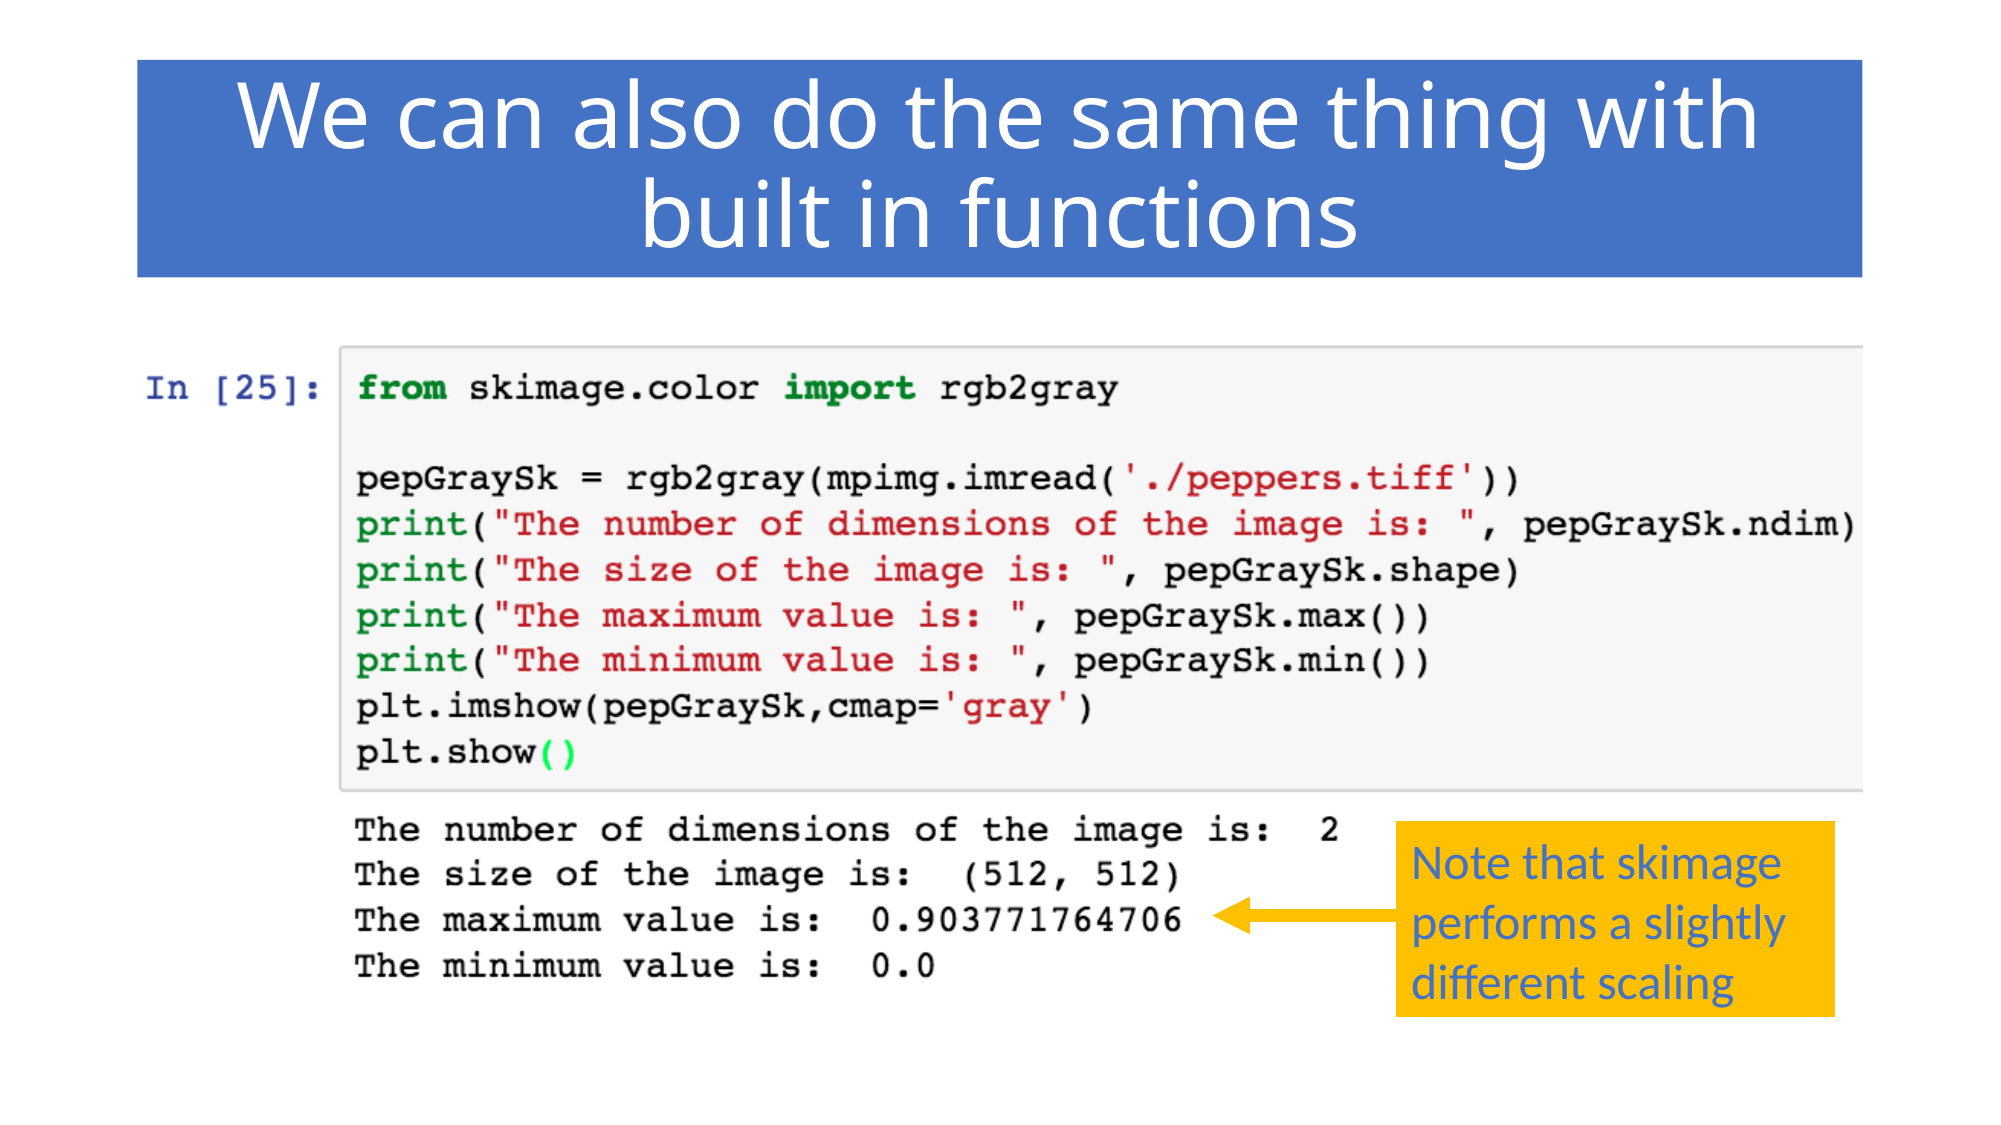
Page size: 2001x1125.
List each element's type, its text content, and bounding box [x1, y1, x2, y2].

text_box Note that skimage performs a slightly different scaling [1396, 994, 1835, 1017]
picture [137, 335, 1863, 994]
title We can also do the same thing with built in functions [137, 59, 1863, 278]
